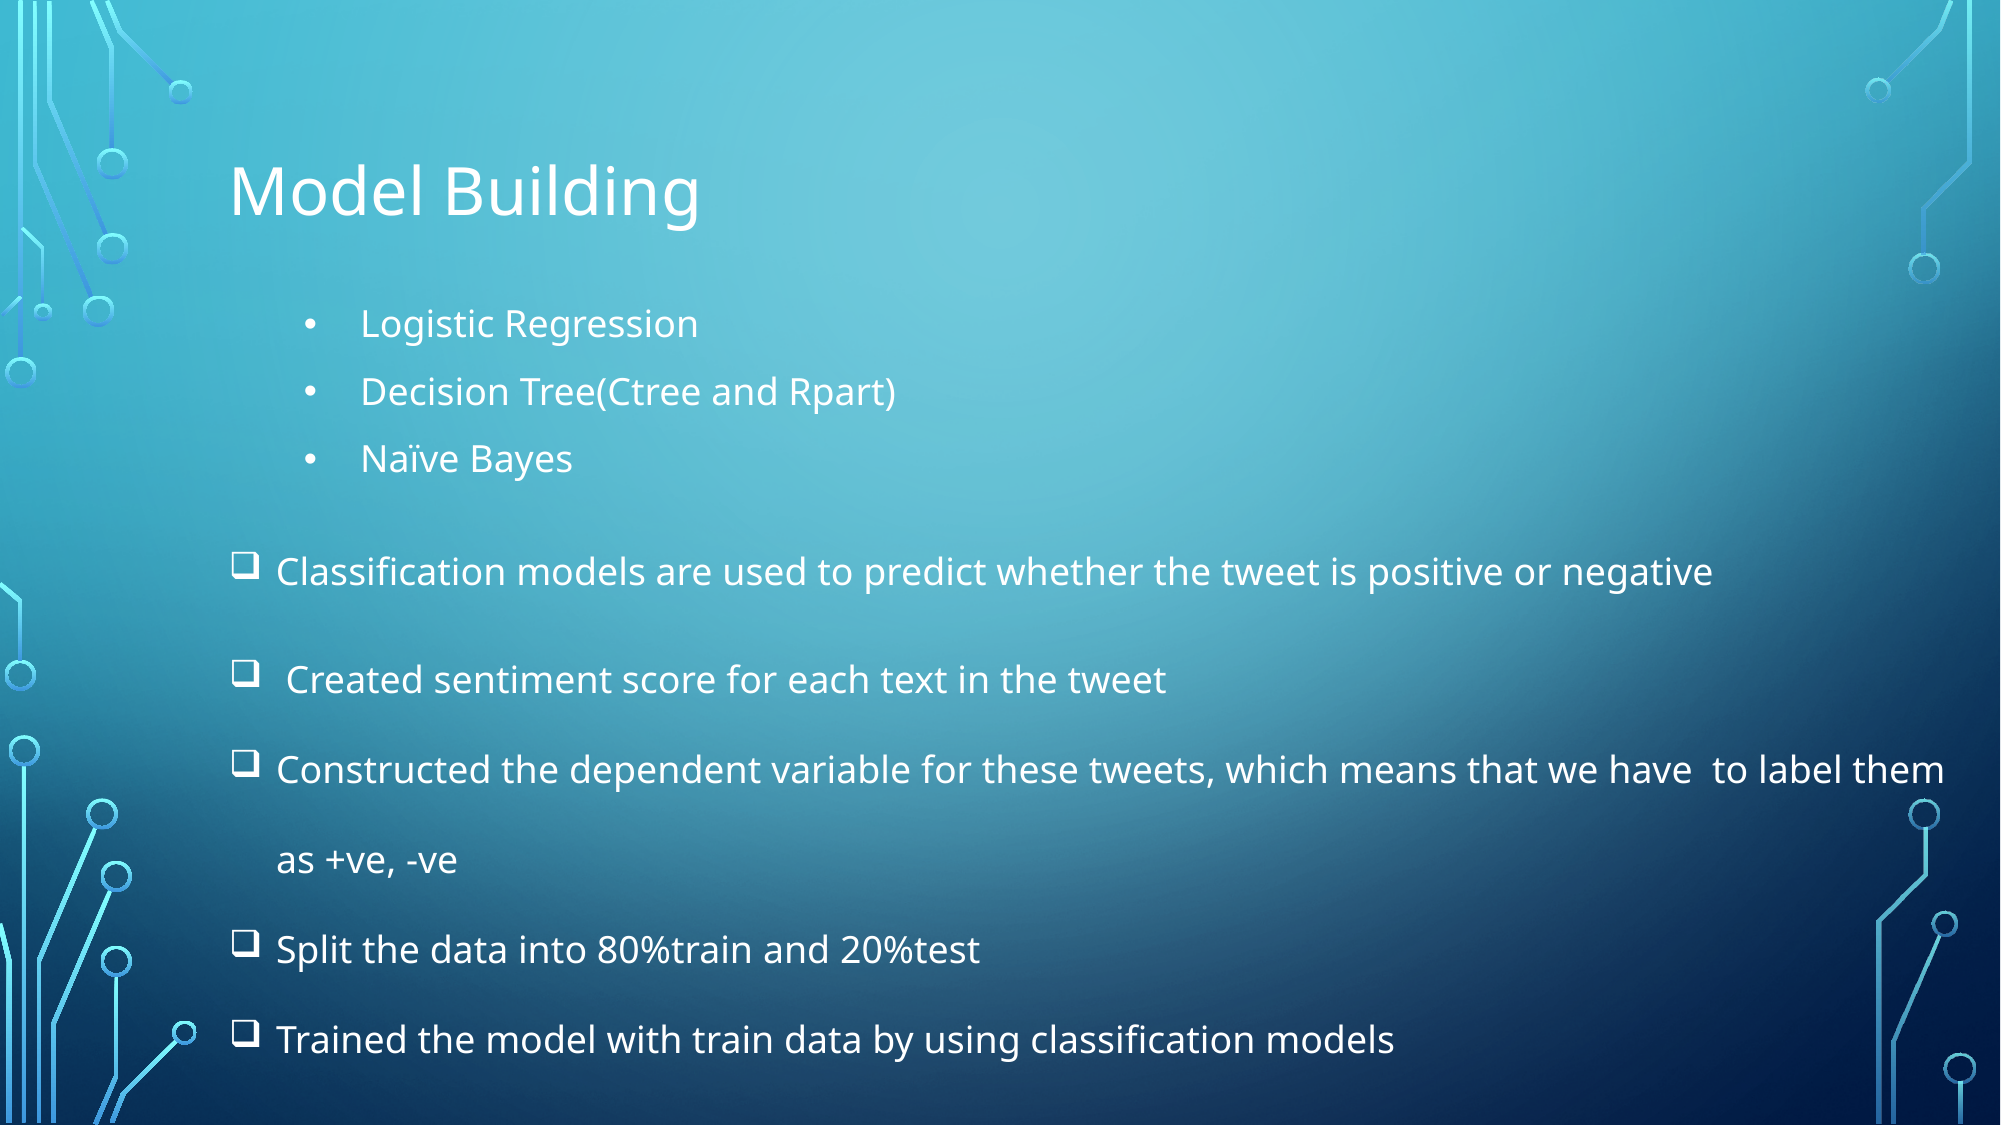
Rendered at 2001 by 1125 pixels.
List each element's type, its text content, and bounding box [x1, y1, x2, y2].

text_box Created sentiment score for each text in the tweet Constructed the dependent variable for these tweets, which means that we have to label them as +ve, -ve Split the data into 80%train and 20%test Trained the model with train data by using classification models [214, 603, 1987, 1125]
text_box Logistic Regression Decision Tree(Ctree and Rpart) Naïve Bayes Classification models are used to predict whether the tweet is positive or negative [214, 270, 1918, 603]
text_box Model Building [214, 141, 733, 236]
